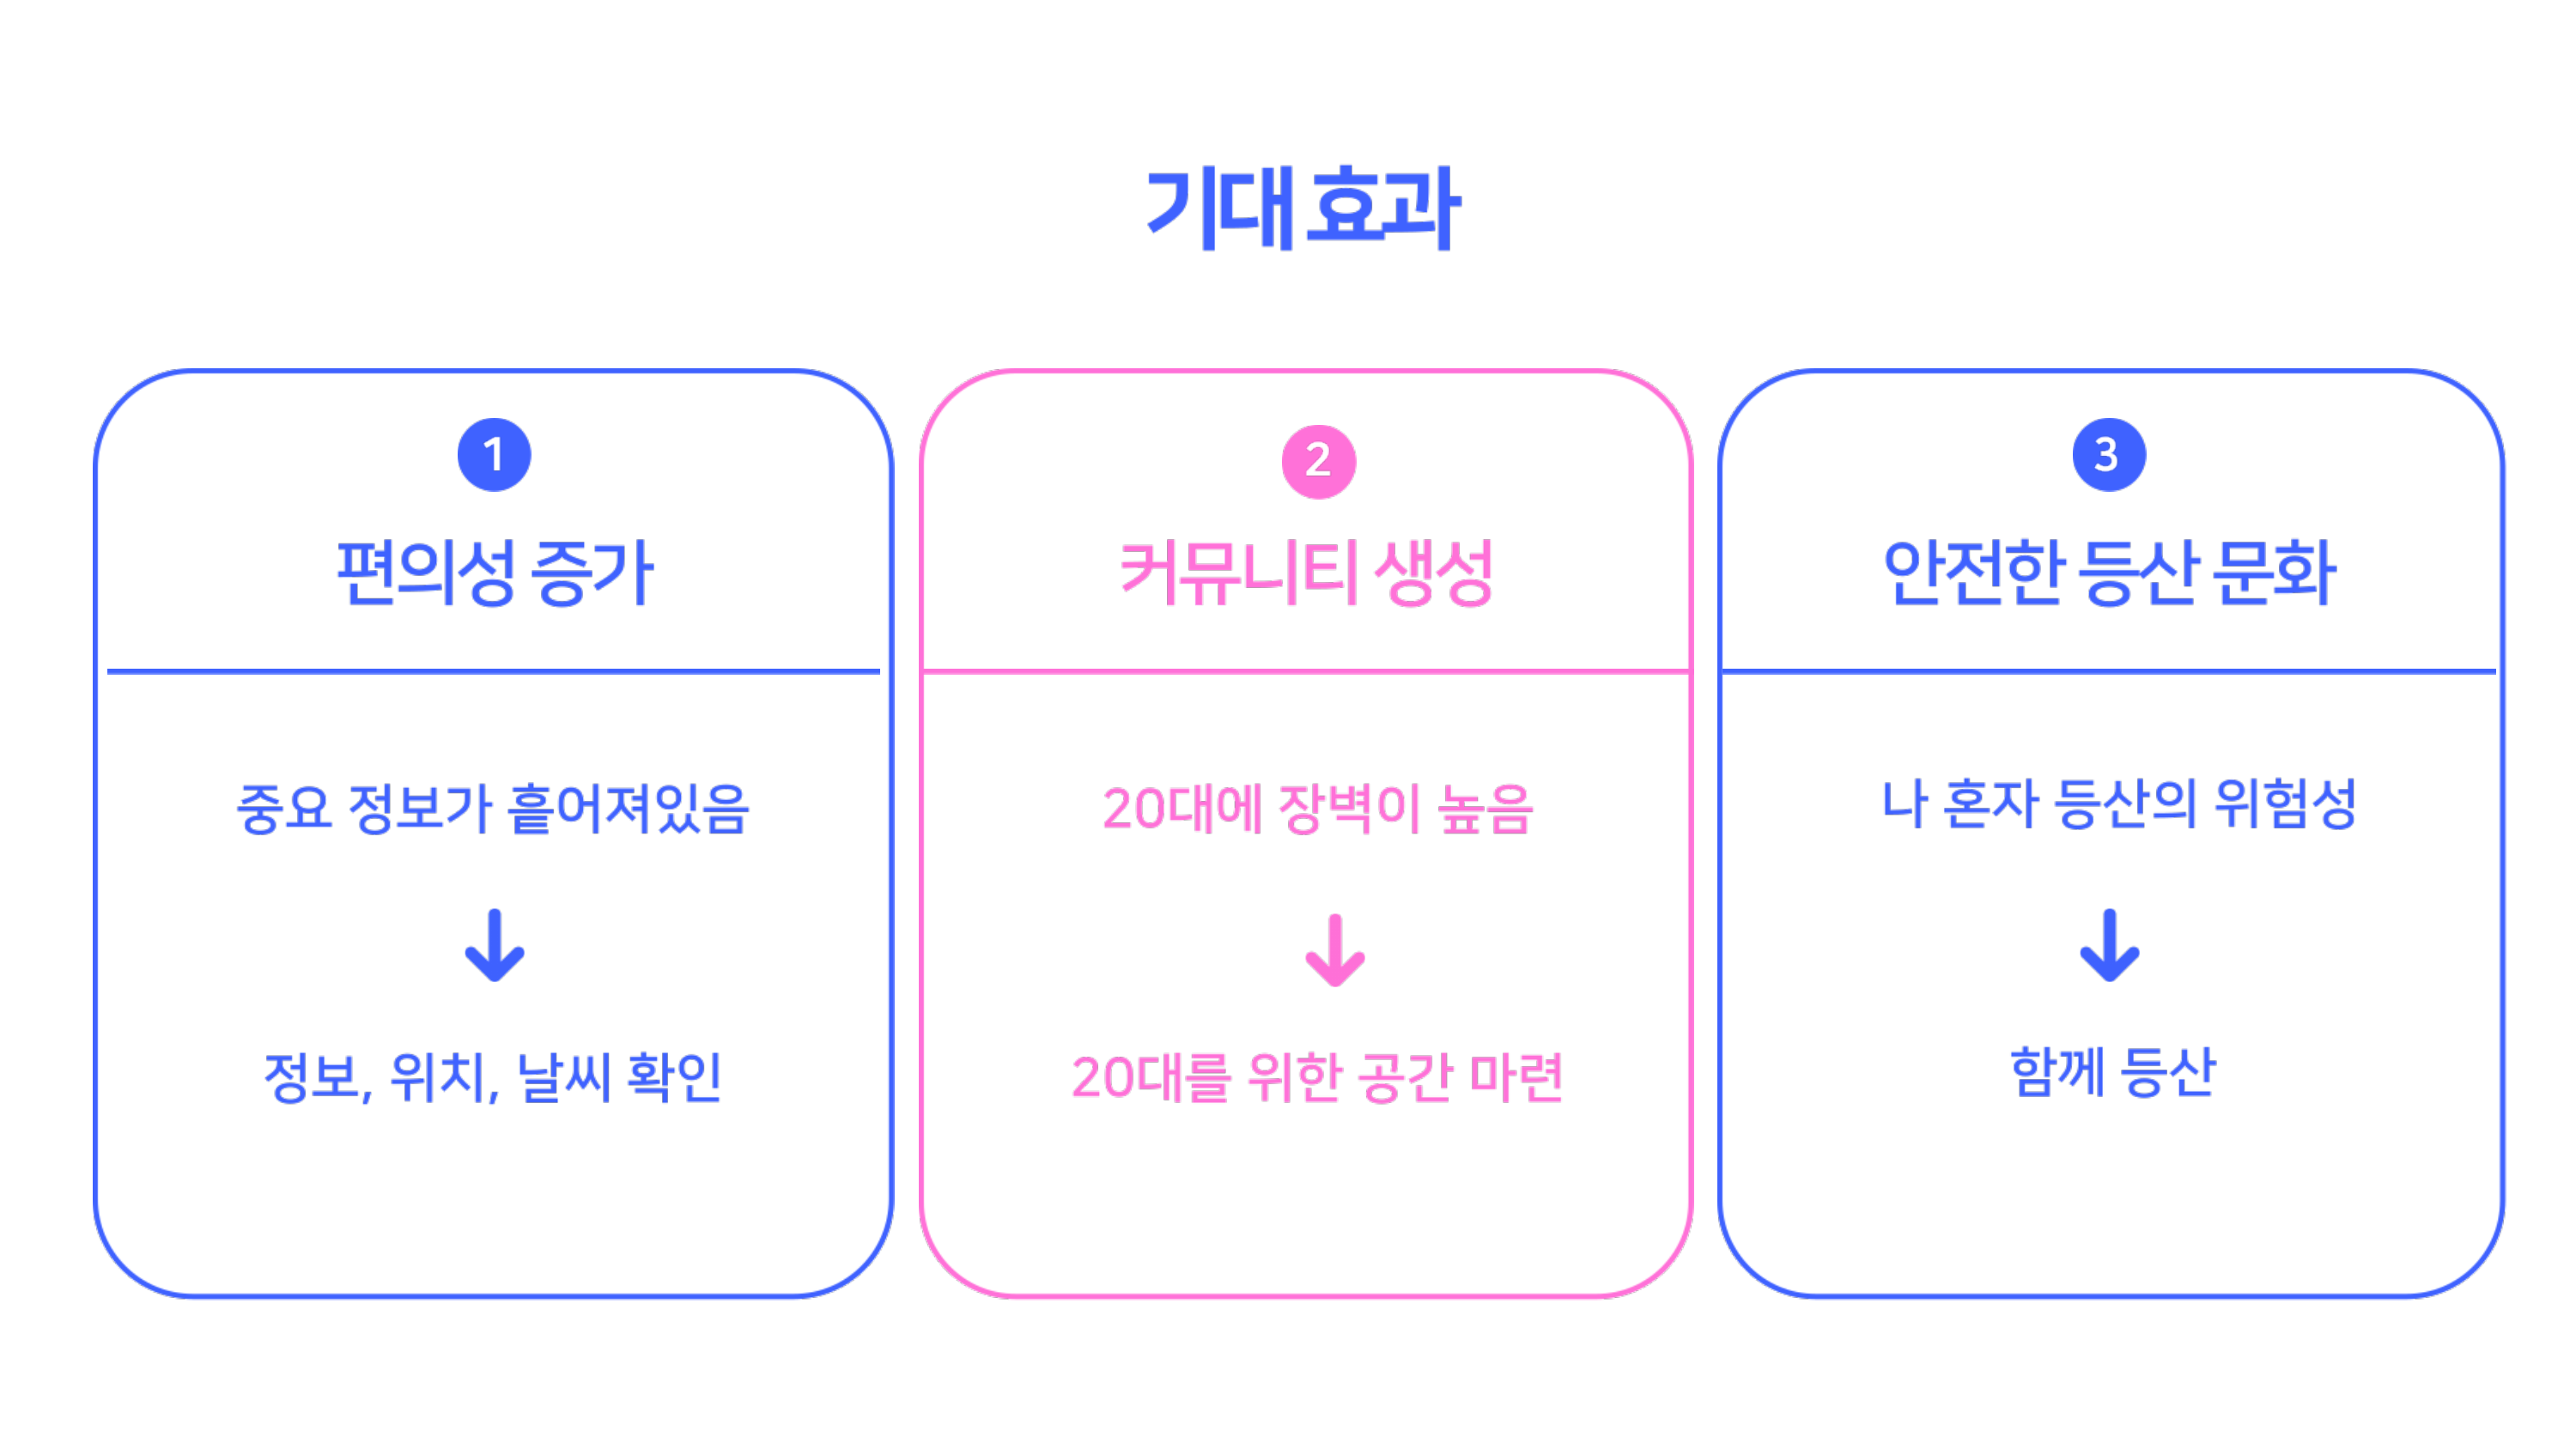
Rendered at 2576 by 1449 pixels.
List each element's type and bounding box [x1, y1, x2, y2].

picture [0, 367, 2573, 1300]
picture [663, 106, 1777, 356]
